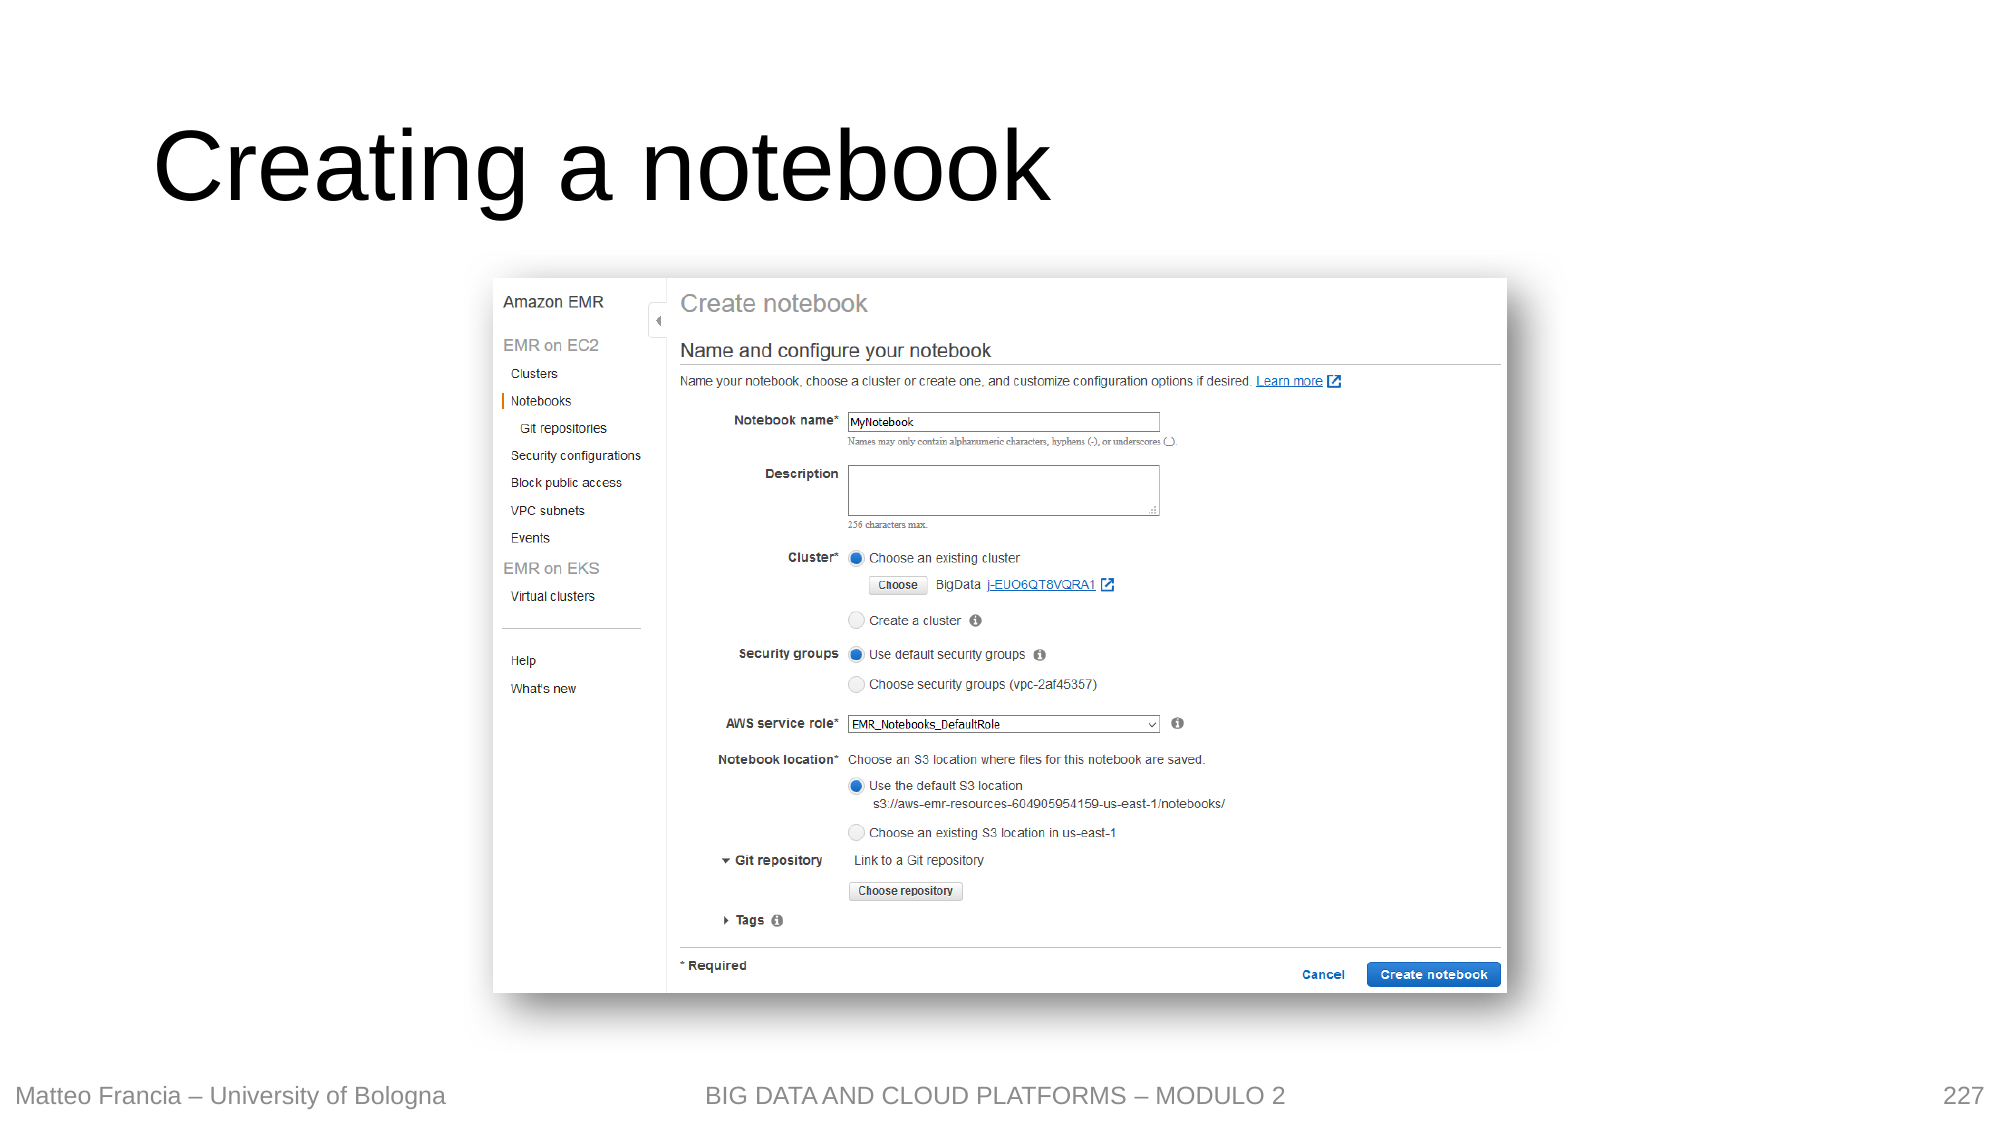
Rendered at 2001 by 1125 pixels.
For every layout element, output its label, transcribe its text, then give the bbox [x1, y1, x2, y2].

title Creating a notebook [137, 59, 1863, 278]
slide_number 227 [1550, 1065, 2000, 1125]
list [493, 278, 1507, 993]
footer Matteo Francia – University of Bologna [0, 1065, 466, 1125]
